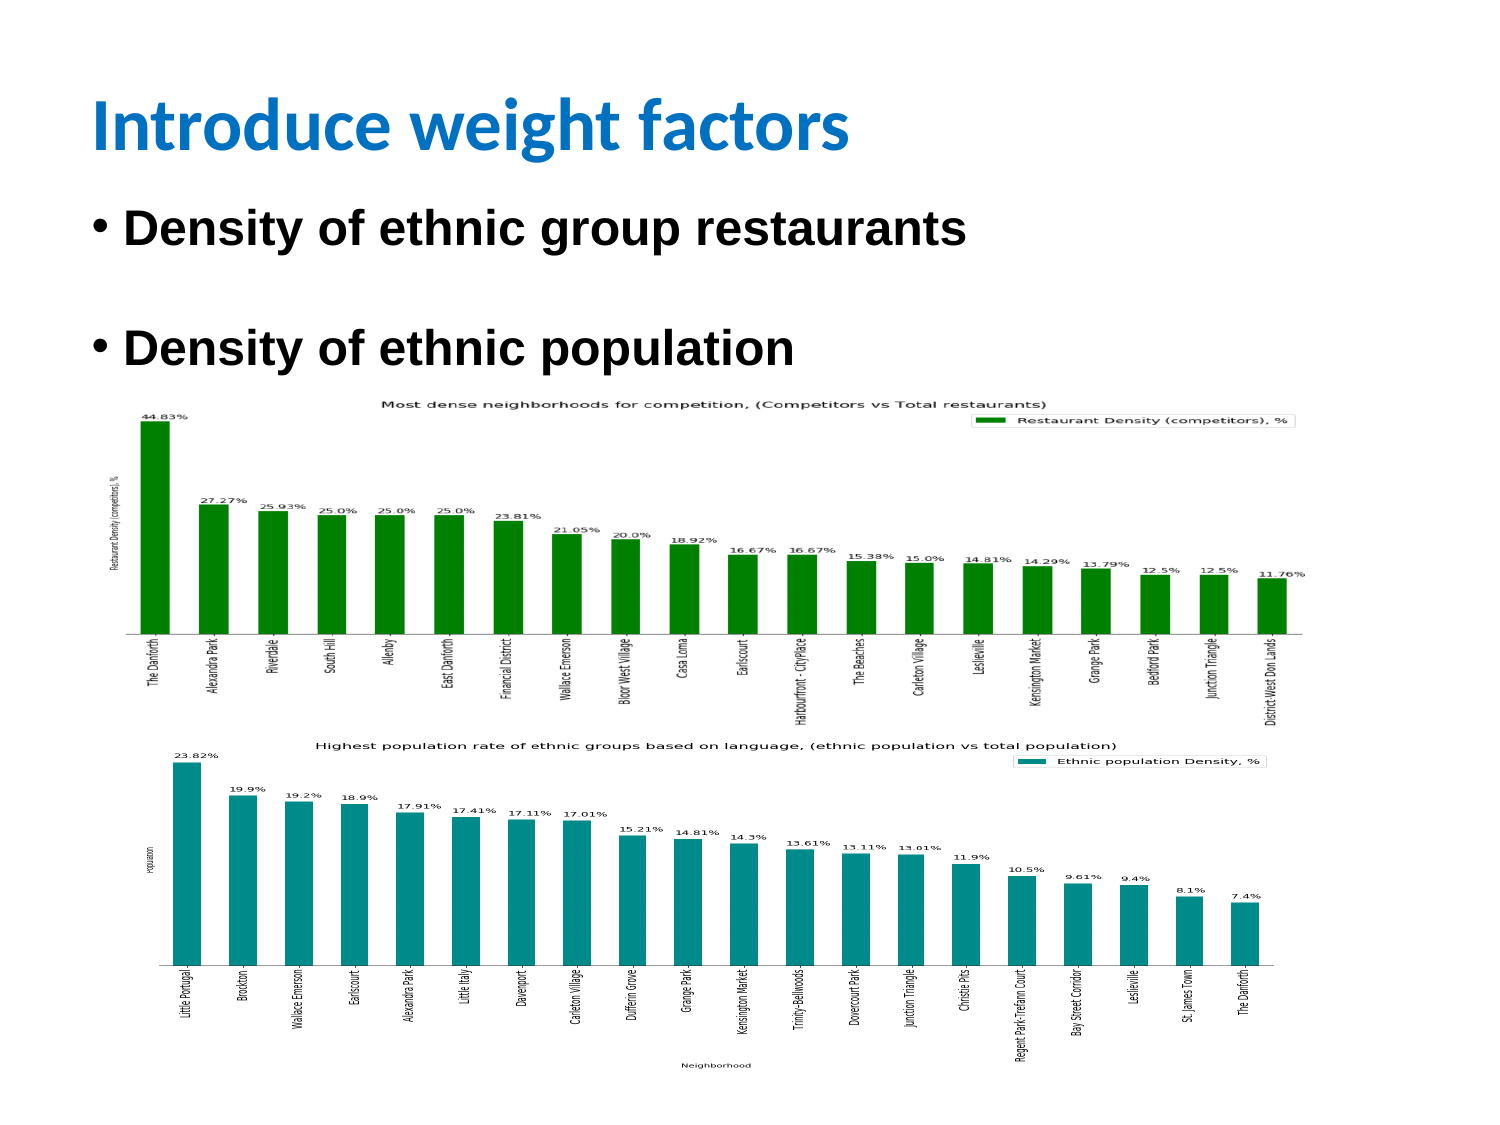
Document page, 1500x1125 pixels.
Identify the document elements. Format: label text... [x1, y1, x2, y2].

text_box Introduce weight factors Density of ethnic group restaurants Density of ethnic population [76, 67, 1235, 383]
picture [88, 396, 1353, 729]
picture [147, 739, 1306, 1070]
